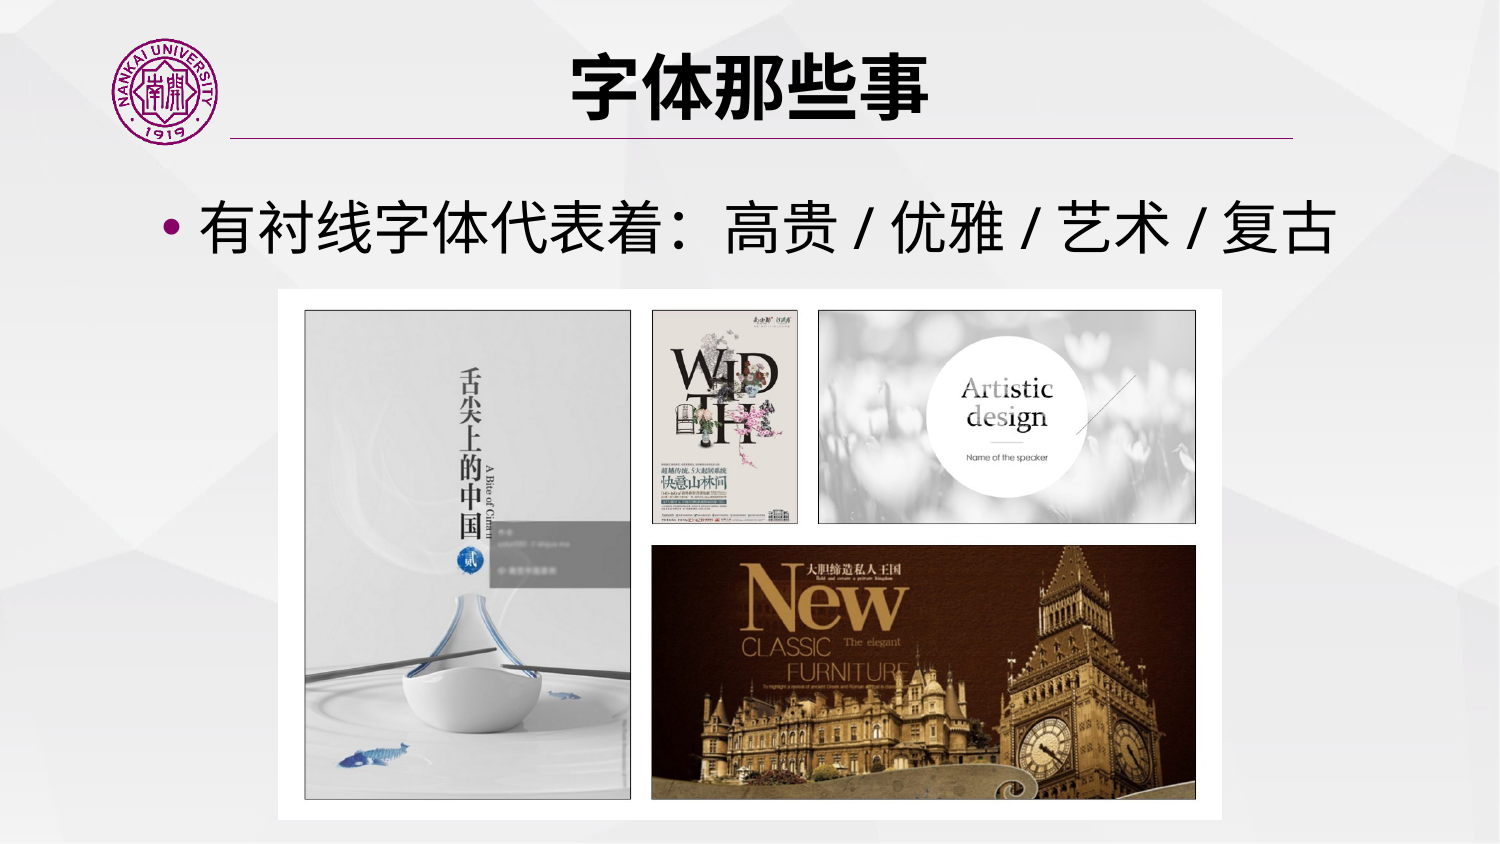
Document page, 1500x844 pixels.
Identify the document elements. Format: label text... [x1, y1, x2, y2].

title 字体那些事 [103, 45, 1397, 139]
picture [0, 0, 1500, 844]
list 有衬线字体代表着：高贵/优雅/艺术/复古 [103, 183, 1397, 307]
